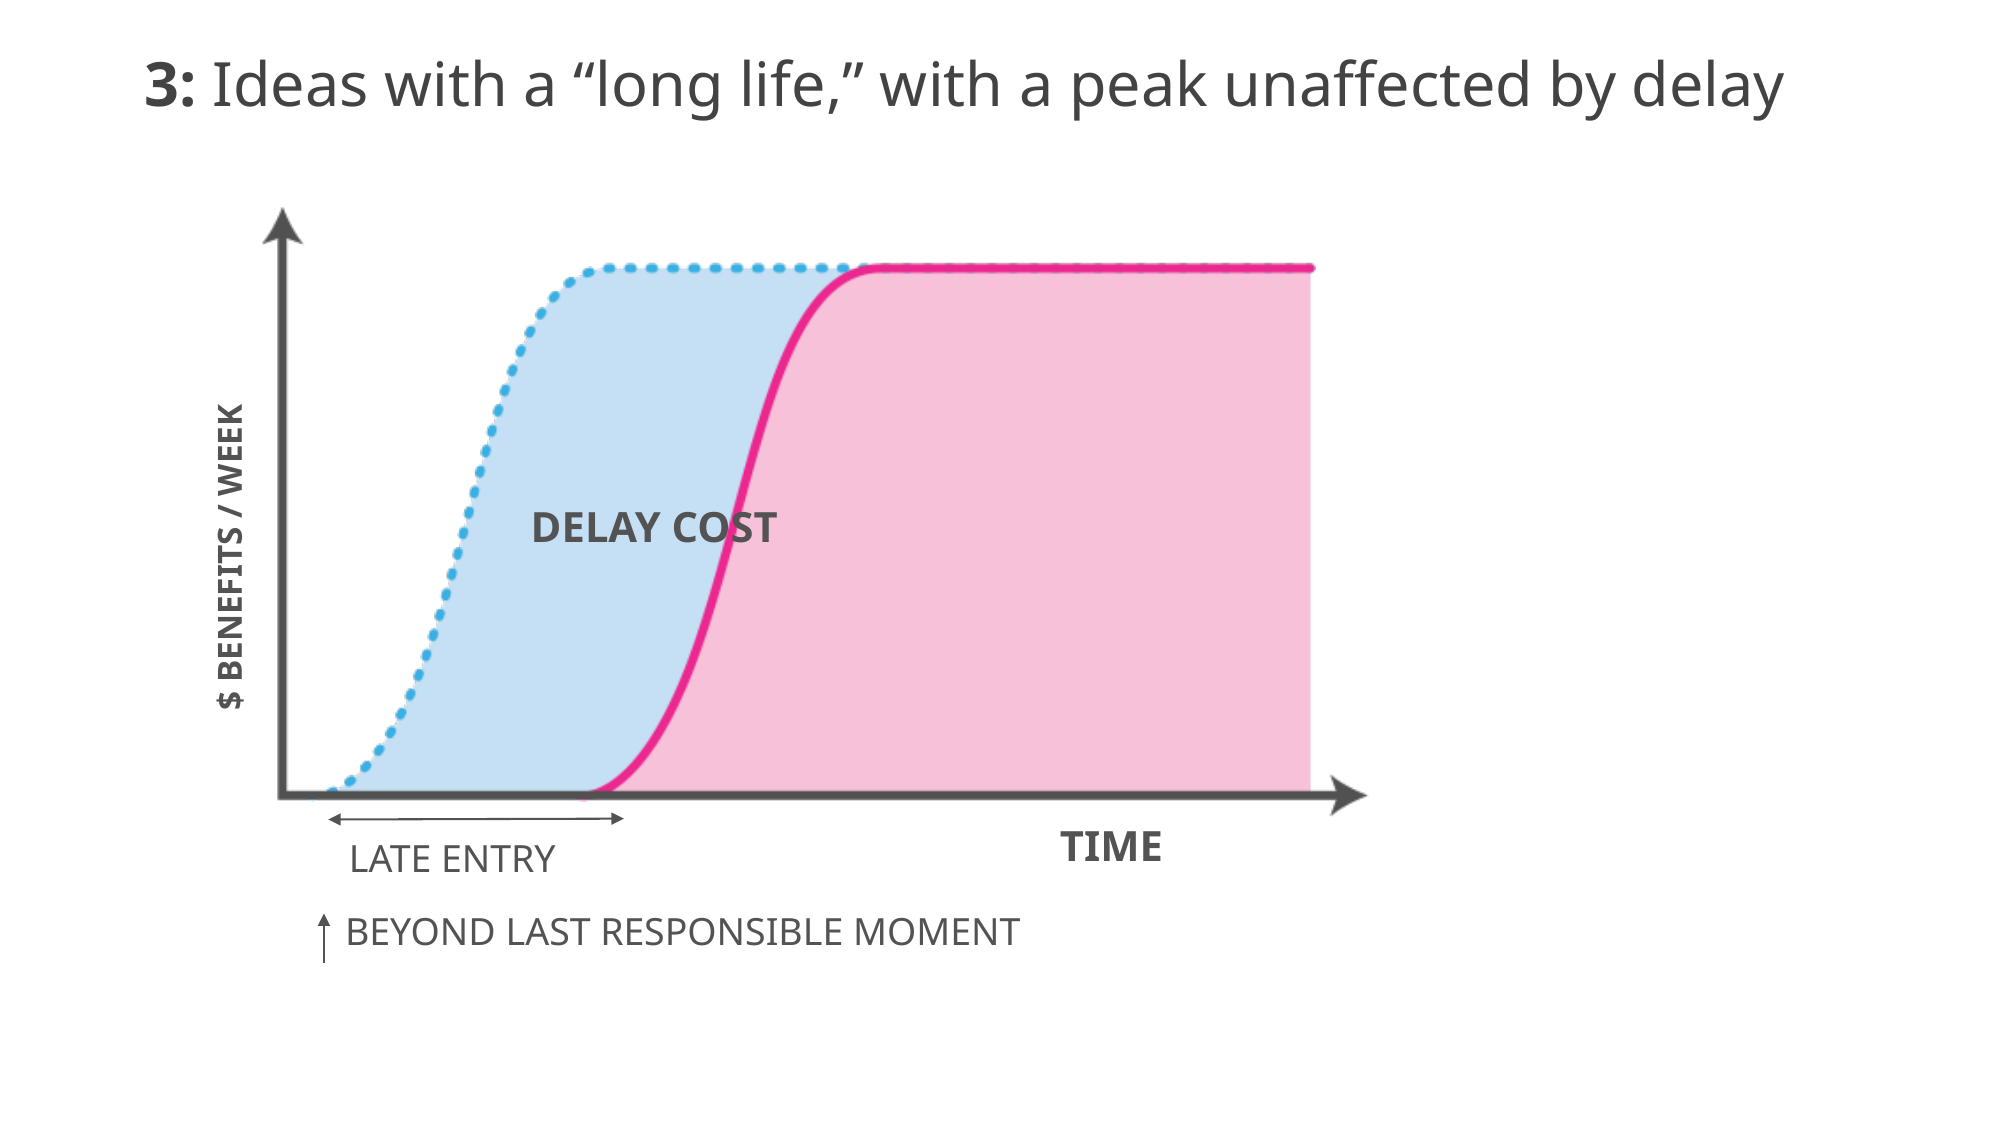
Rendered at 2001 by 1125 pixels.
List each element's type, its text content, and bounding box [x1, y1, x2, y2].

text_box BEYOND LAST RESPONSIBLE MOMENT [335, 906, 1096, 964]
picture [262, 207, 1369, 818]
text_box LATE ENTRY [338, 833, 591, 891]
text_box TIME [1050, 819, 1177, 877]
title IMPACTED BY EXTERNAL DEADLINE [68, 49, 1932, 154]
text_box $ BENEFITS / WEEK [206, 322, 262, 720]
text_box 3: Ideas with a “long life,” with a peak unaffected by delay [134, 49, 1966, 119]
